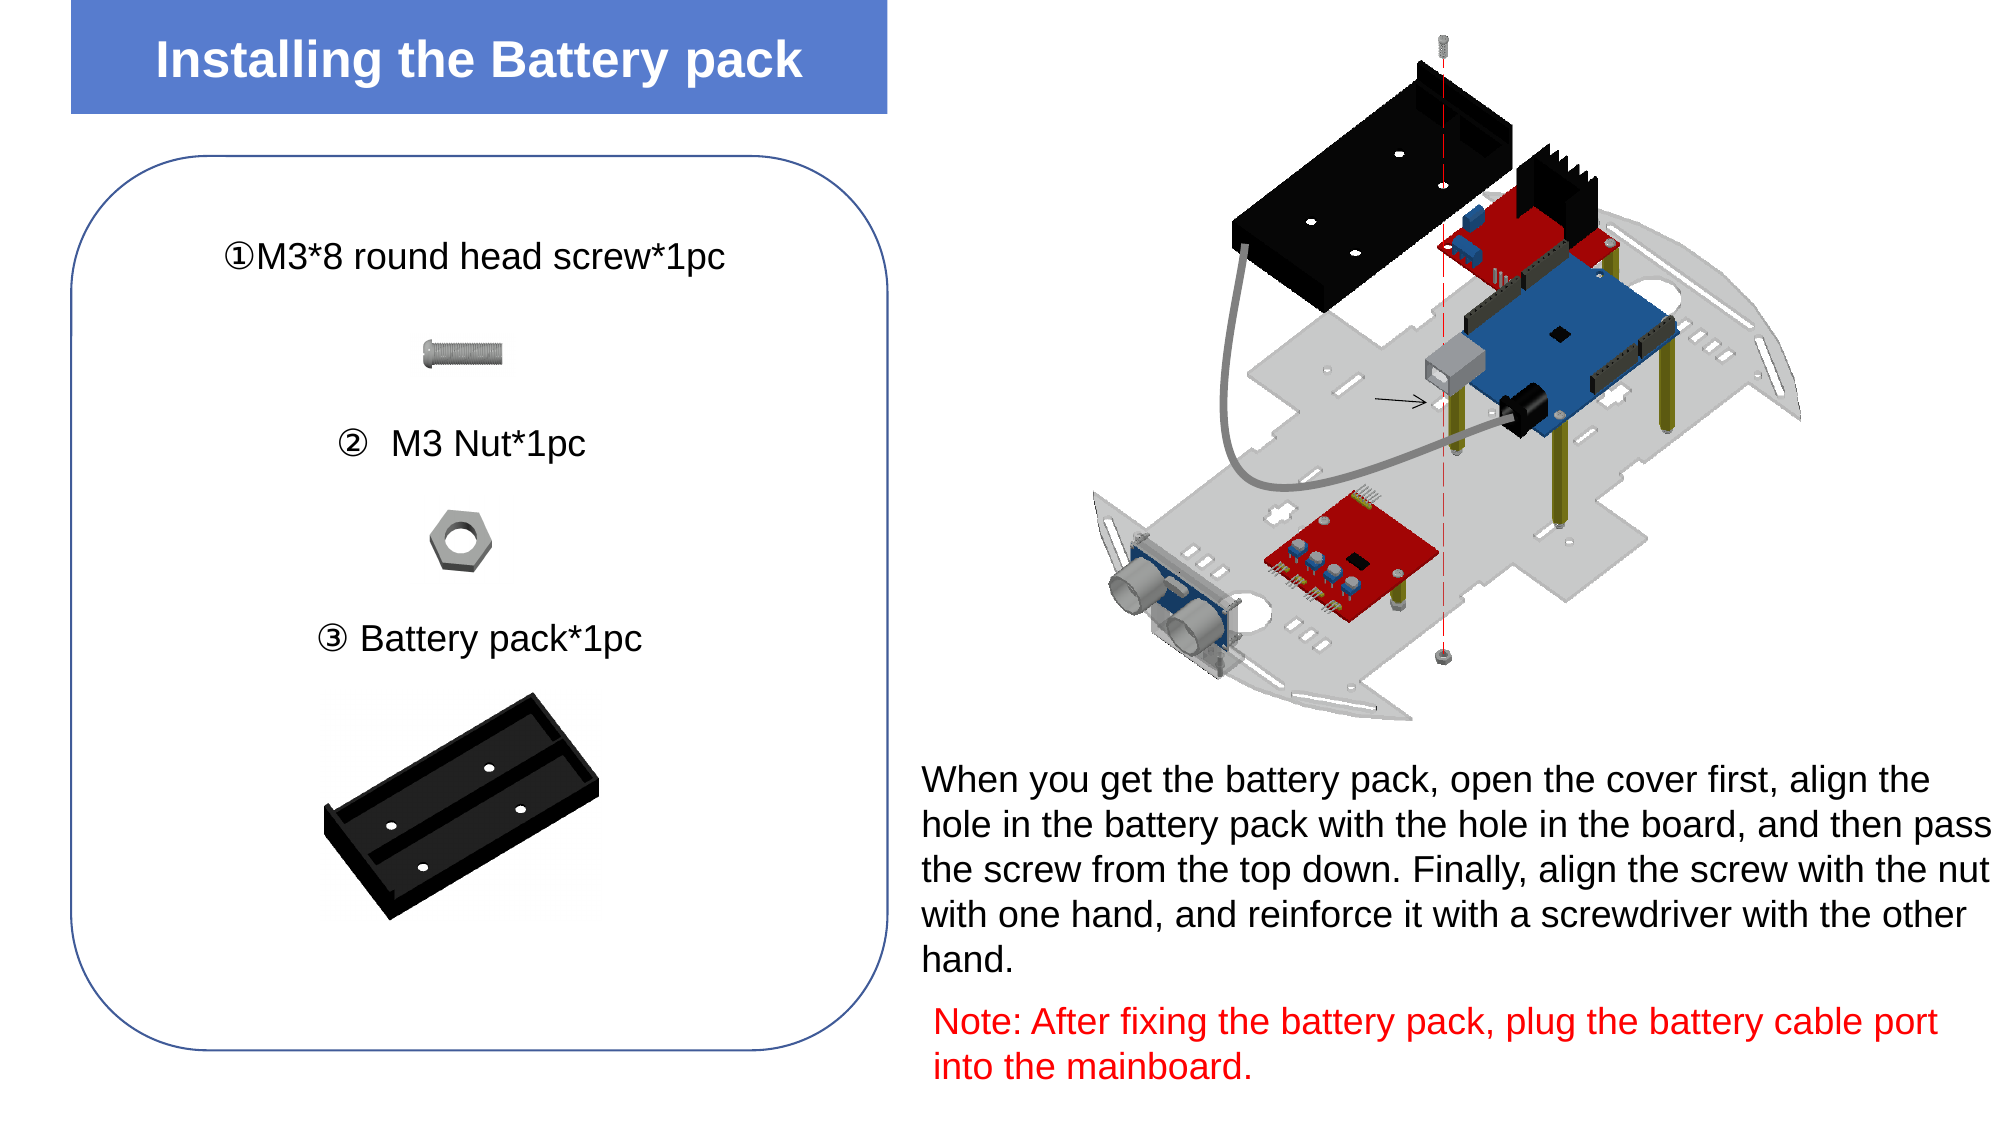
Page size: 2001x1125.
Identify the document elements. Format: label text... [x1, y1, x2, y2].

picture [409, 333, 516, 377]
picture [409, 495, 514, 584]
text_box ② M3 Nut*1pc [234, 411, 688, 472]
text_box Installing the Battery pack [71, 0, 888, 114]
picture [1087, 24, 1811, 731]
text_box [70, 154, 889, 1052]
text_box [1375, 398, 1427, 403]
text_box ①M3*8 round head screw*1pc [191, 224, 768, 285]
text_box When you get the battery pack, open the cover first, align the hole in the battery pack with the hole in the board, and then pass the screw from the top down. Finally, align the screw with the nut with one hand, and reinforce it with a screwdriver with the other hand. [906, 747, 2000, 988]
text_box ③ Battery pack*1pc [301, 606, 658, 666]
picture [320, 689, 602, 921]
text_box Note: After fixing the battery pack, plug the battery cable port into the mainboard. [918, 989, 2000, 1095]
